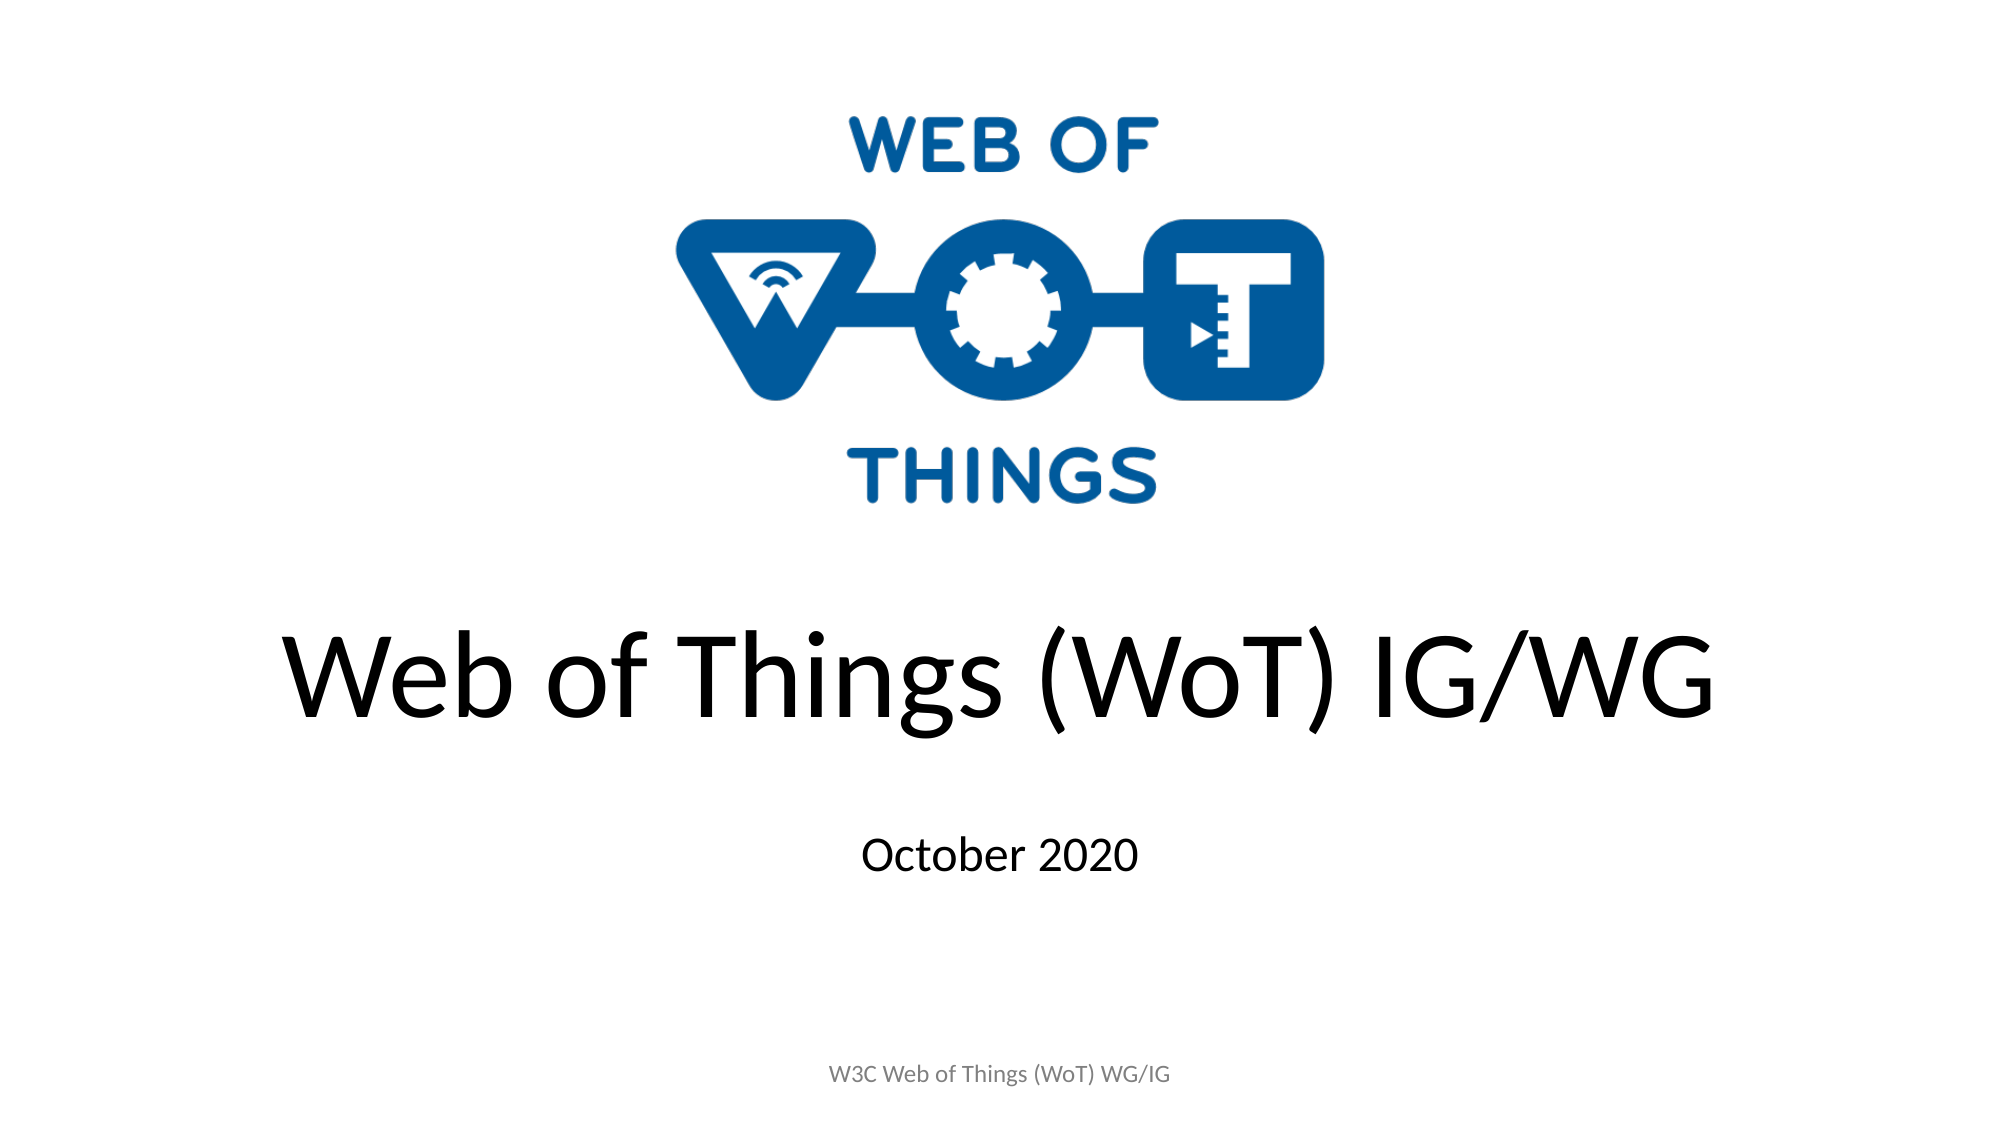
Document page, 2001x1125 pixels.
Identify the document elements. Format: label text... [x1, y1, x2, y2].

subtitle October 2020 [249, 820, 1750, 1007]
footer W3C Web of Things (WoT) WG/IG [662, 1042, 1338, 1103]
picture [602, 72, 1398, 548]
title Web of Things (WoT) IG/WG [137, 562, 1863, 791]
